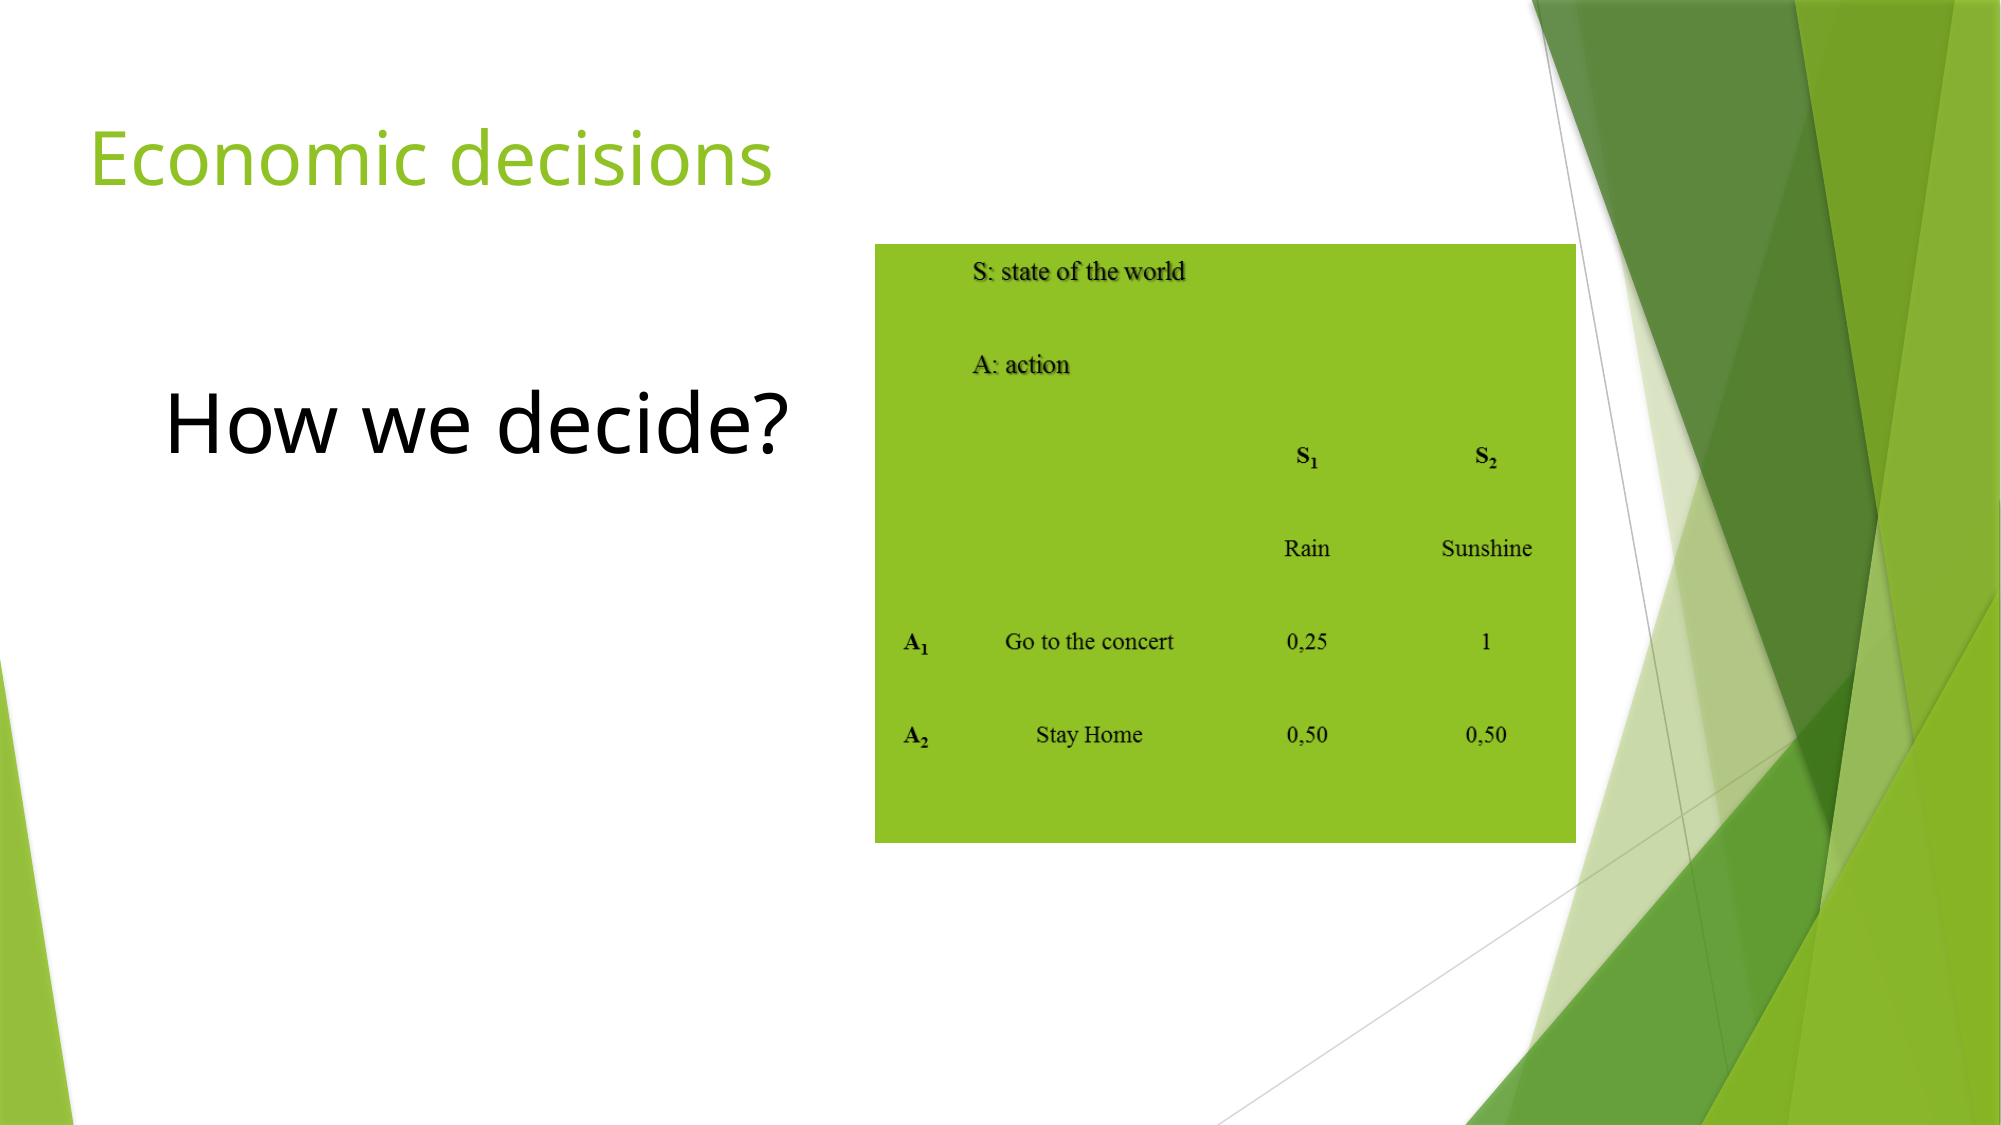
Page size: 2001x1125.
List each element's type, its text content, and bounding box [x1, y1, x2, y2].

picture [874, 243, 1577, 844]
text_box Economic decisions [73, 103, 1449, 281]
title How we decide? [148, 362, 869, 735]
